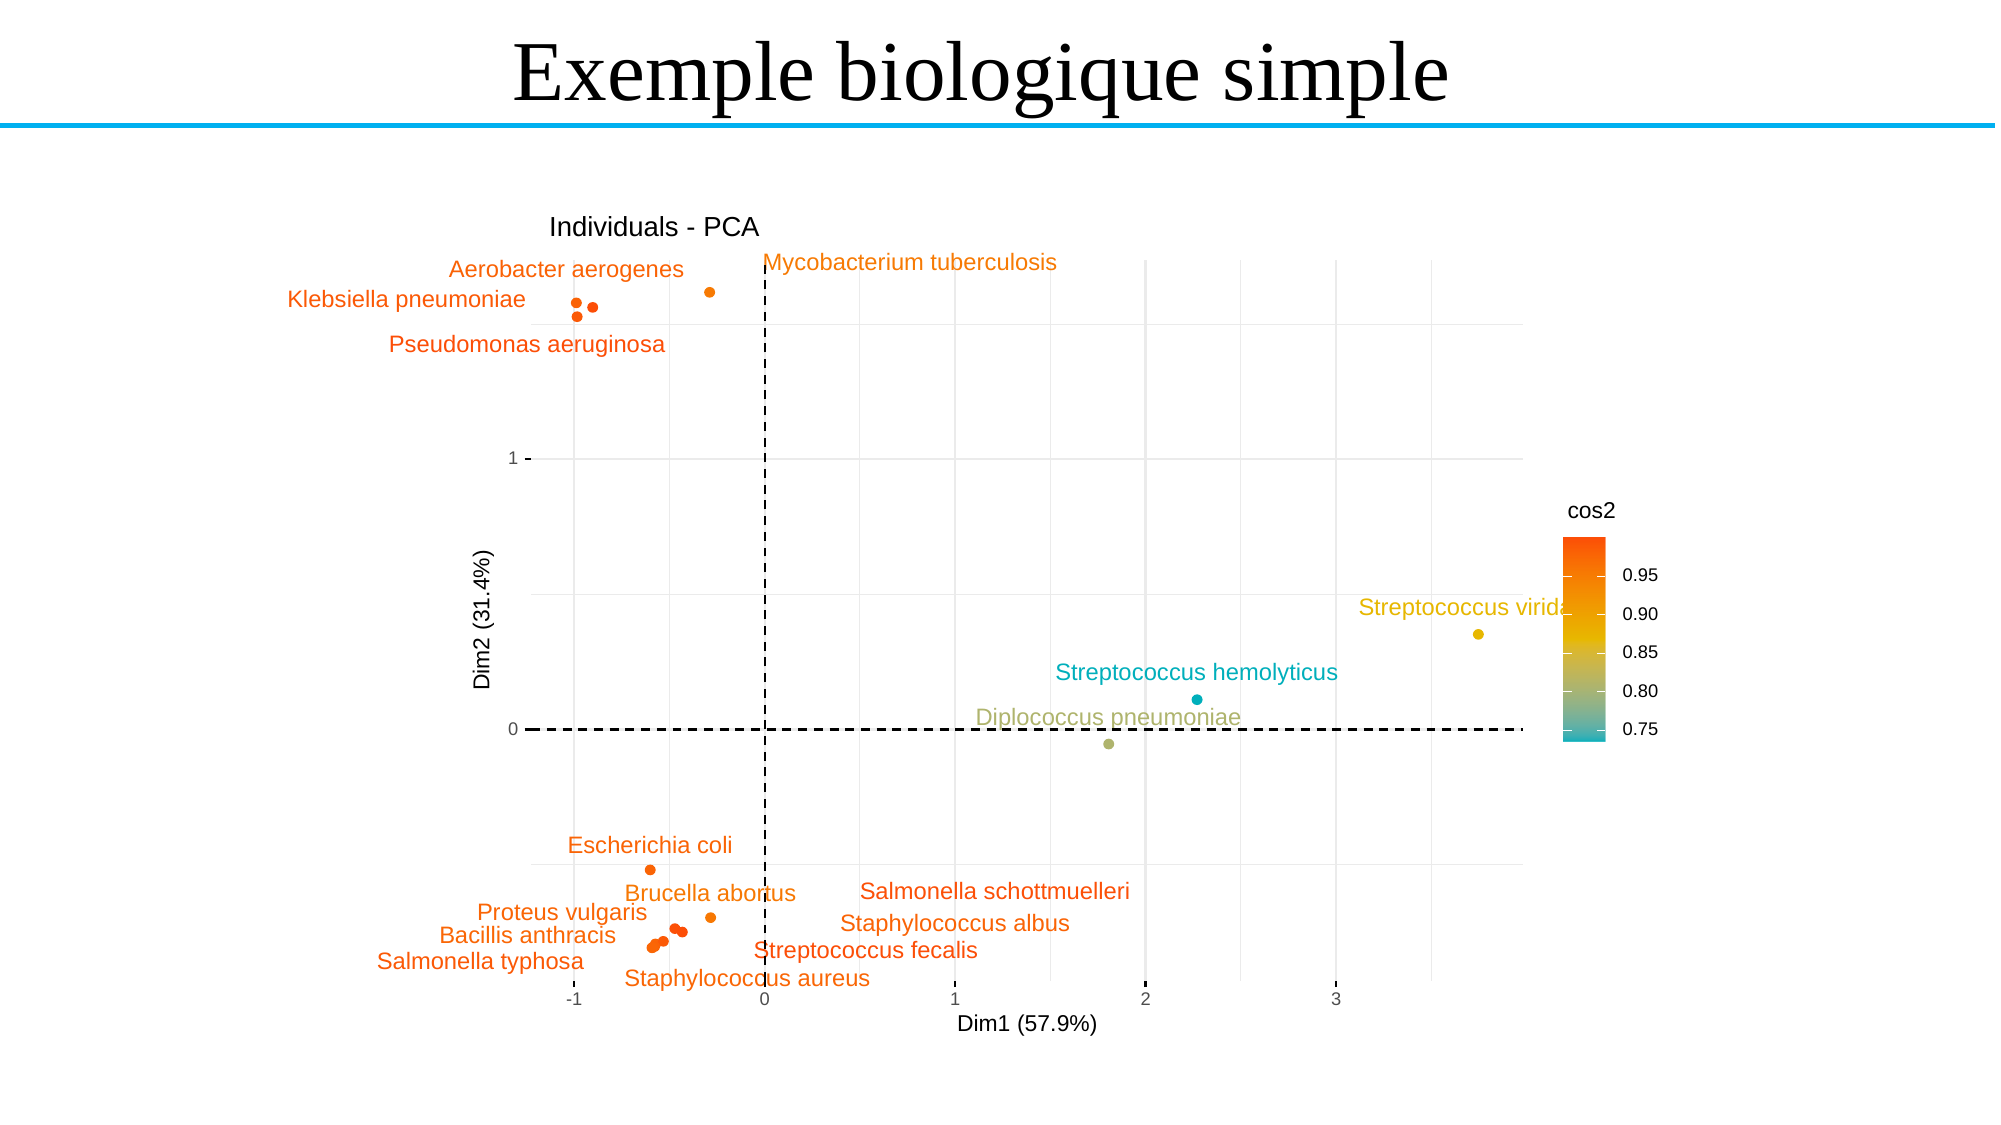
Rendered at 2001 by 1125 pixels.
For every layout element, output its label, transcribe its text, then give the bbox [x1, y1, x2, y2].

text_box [267, 191, 1662, 1043]
title Exemple biologique simple [232, 7, 1733, 123]
